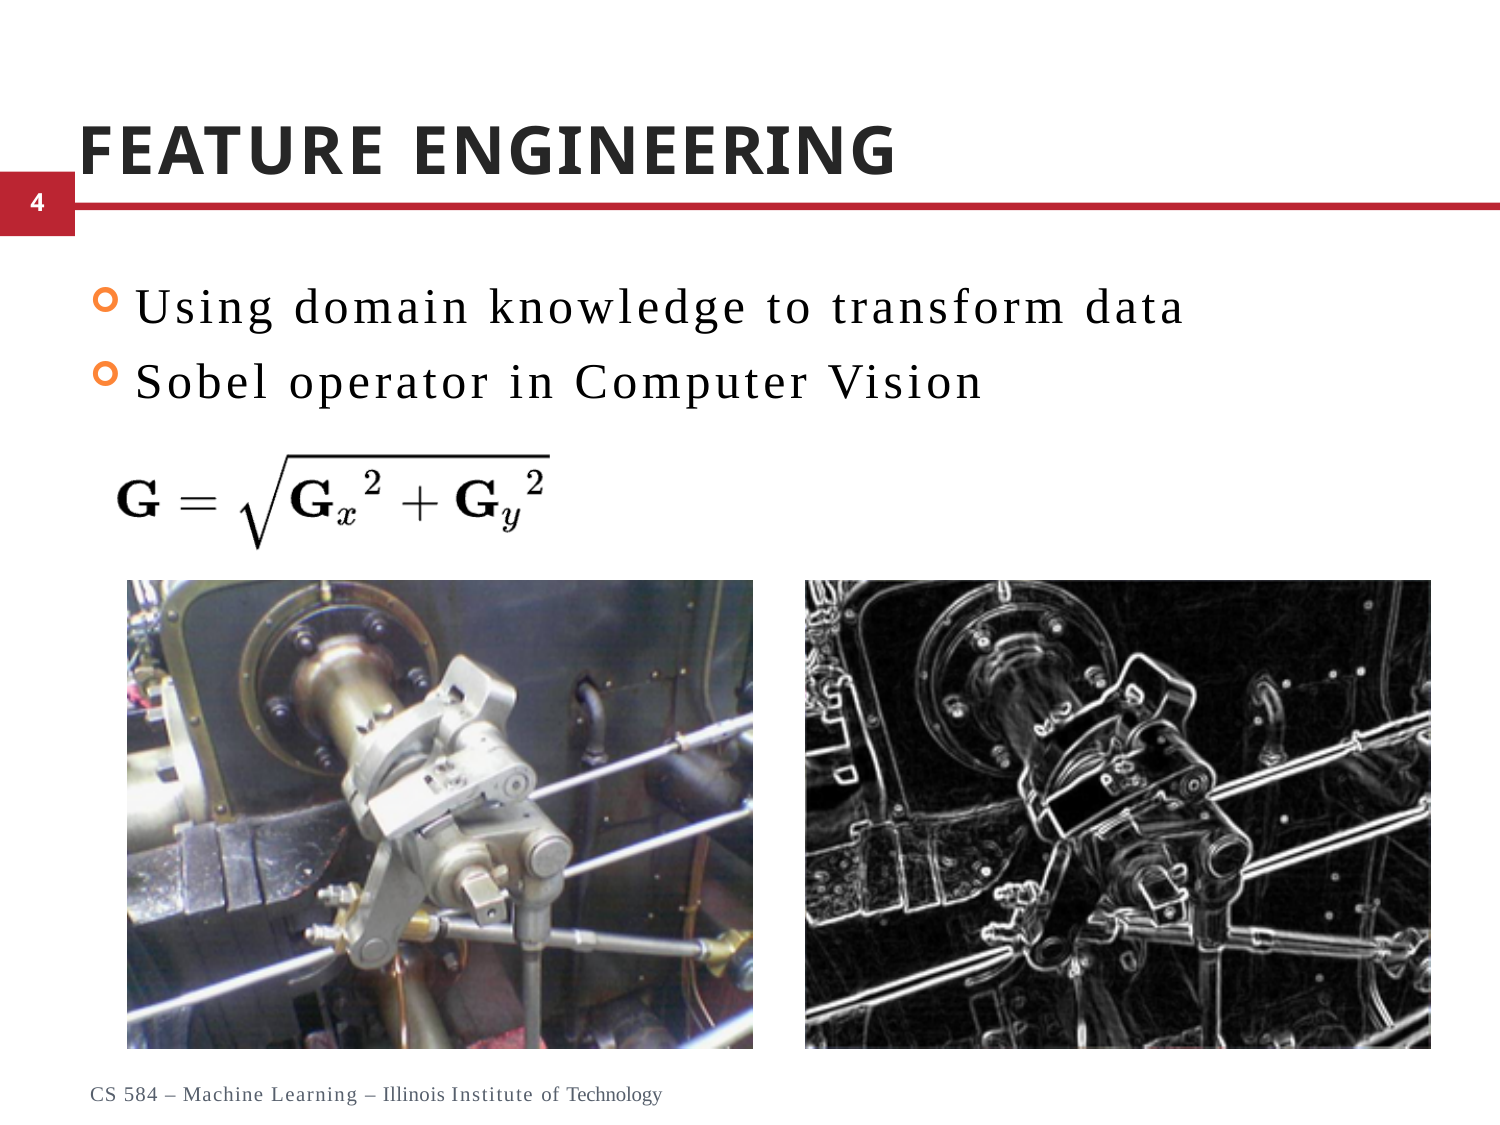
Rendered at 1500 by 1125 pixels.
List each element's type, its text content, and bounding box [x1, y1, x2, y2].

title Feature Engineering [75, 0, 1425, 188]
text_box Using domain knowledge to transform data Sobel operator in Computer Vision [87, 259, 1475, 409]
footer CS 584 – Machine Learning – Illinois Institute of Technology [87, 1080, 680, 1125]
picture [804, 579, 1431, 1050]
picture [86, 424, 553, 566]
picture [126, 579, 754, 1050]
